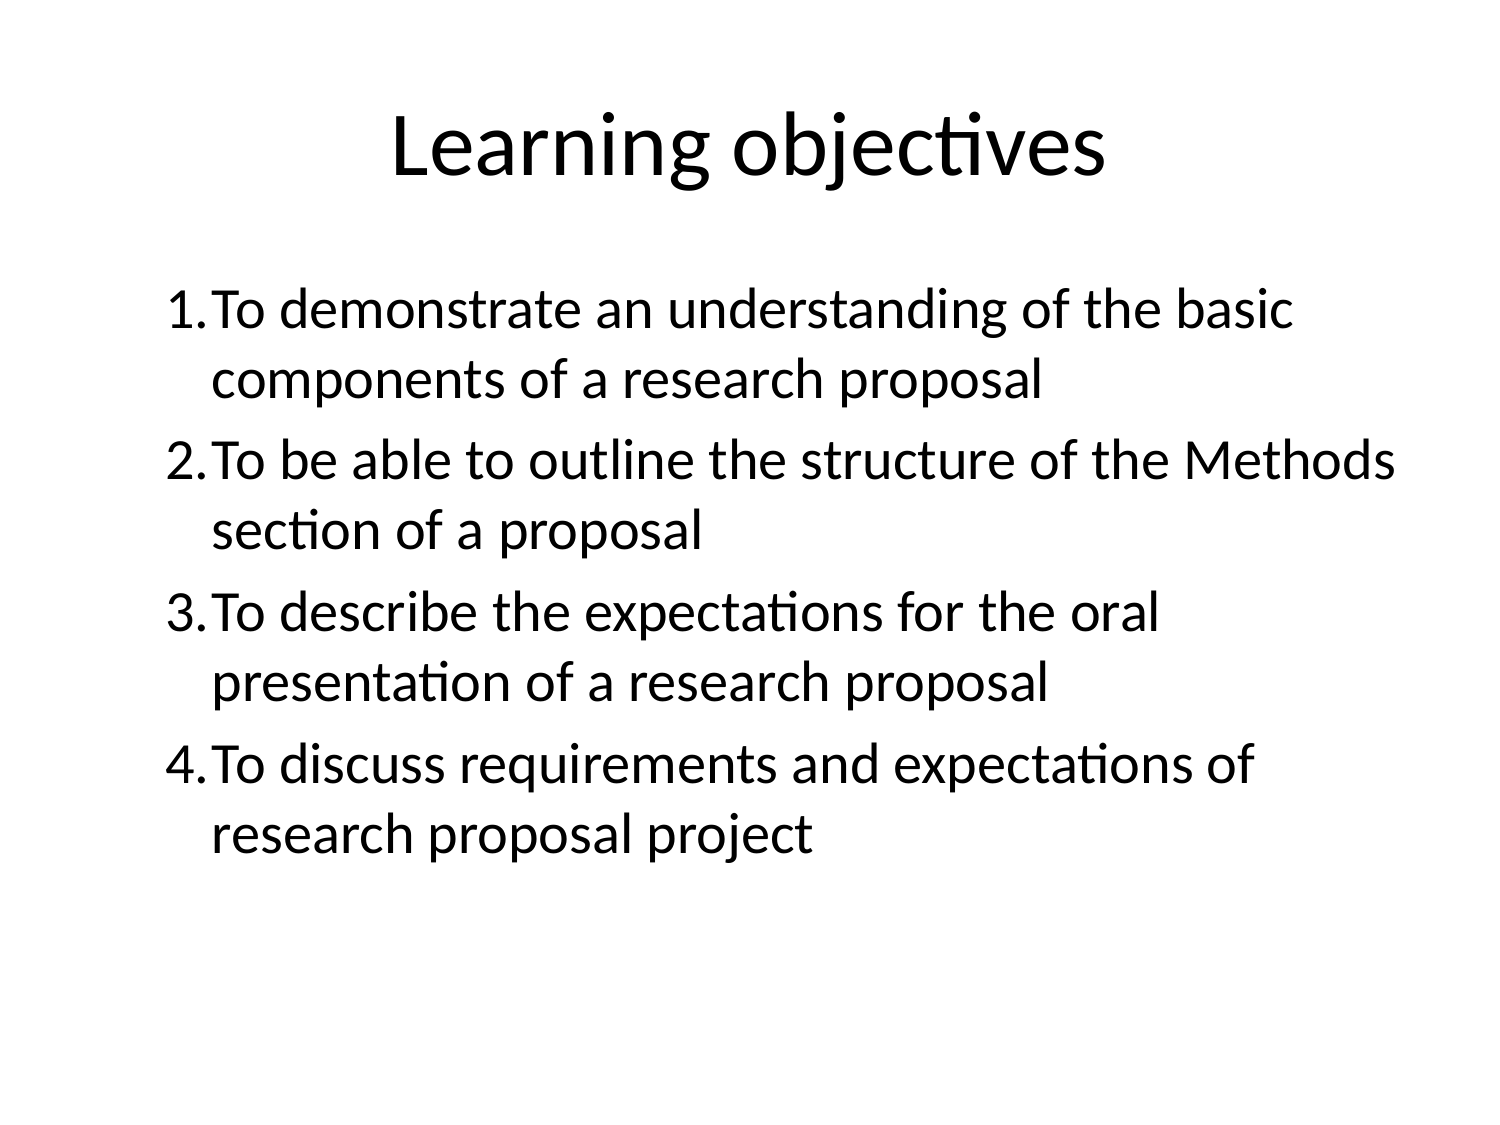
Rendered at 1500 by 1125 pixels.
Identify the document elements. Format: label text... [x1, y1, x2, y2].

list To demonstrate an understanding of the basic components of a research proposal To be able to outline the structure of the Methods section of a proposal To describe the expectations for the oral presentation of a research proposal To discuss requirements and expectations of research proposal project [75, 262, 1425, 1005]
title Learning objectives [75, 45, 1425, 233]
